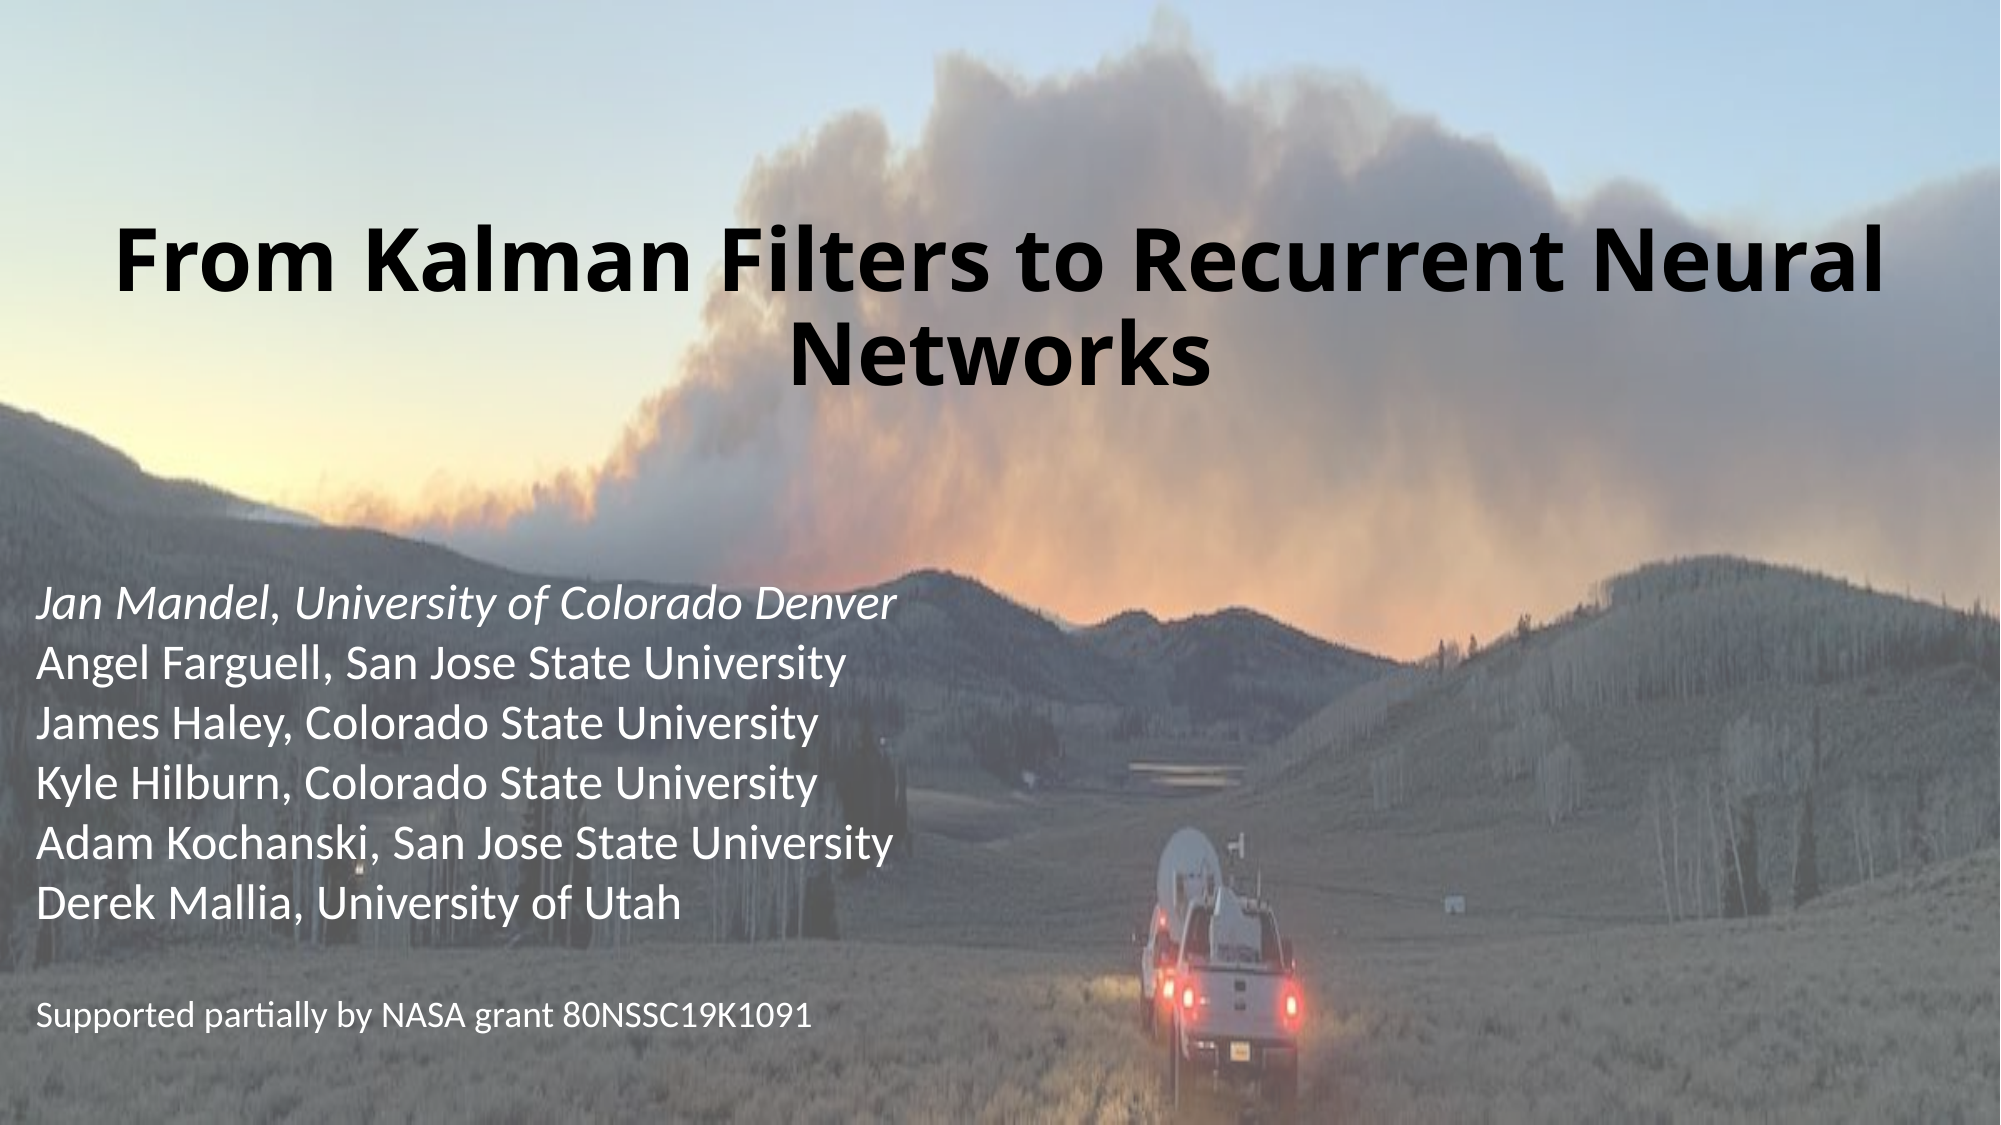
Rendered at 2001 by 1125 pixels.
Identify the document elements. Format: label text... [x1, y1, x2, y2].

title From Kalman Filters to Recurrent Neural Networks [0, 58, 2000, 413]
text_box Jan Mandel, University of Colorado Denver Angel Farguell, San Jose State University James Haley, Colorado State University Kyle Hilburn, Colorado State University Adam Kochanski, San Jose State University Derek Mallia, University of Utah Supported partially by NASA grant 80NSSC19K1091 [21, 562, 1979, 1043]
